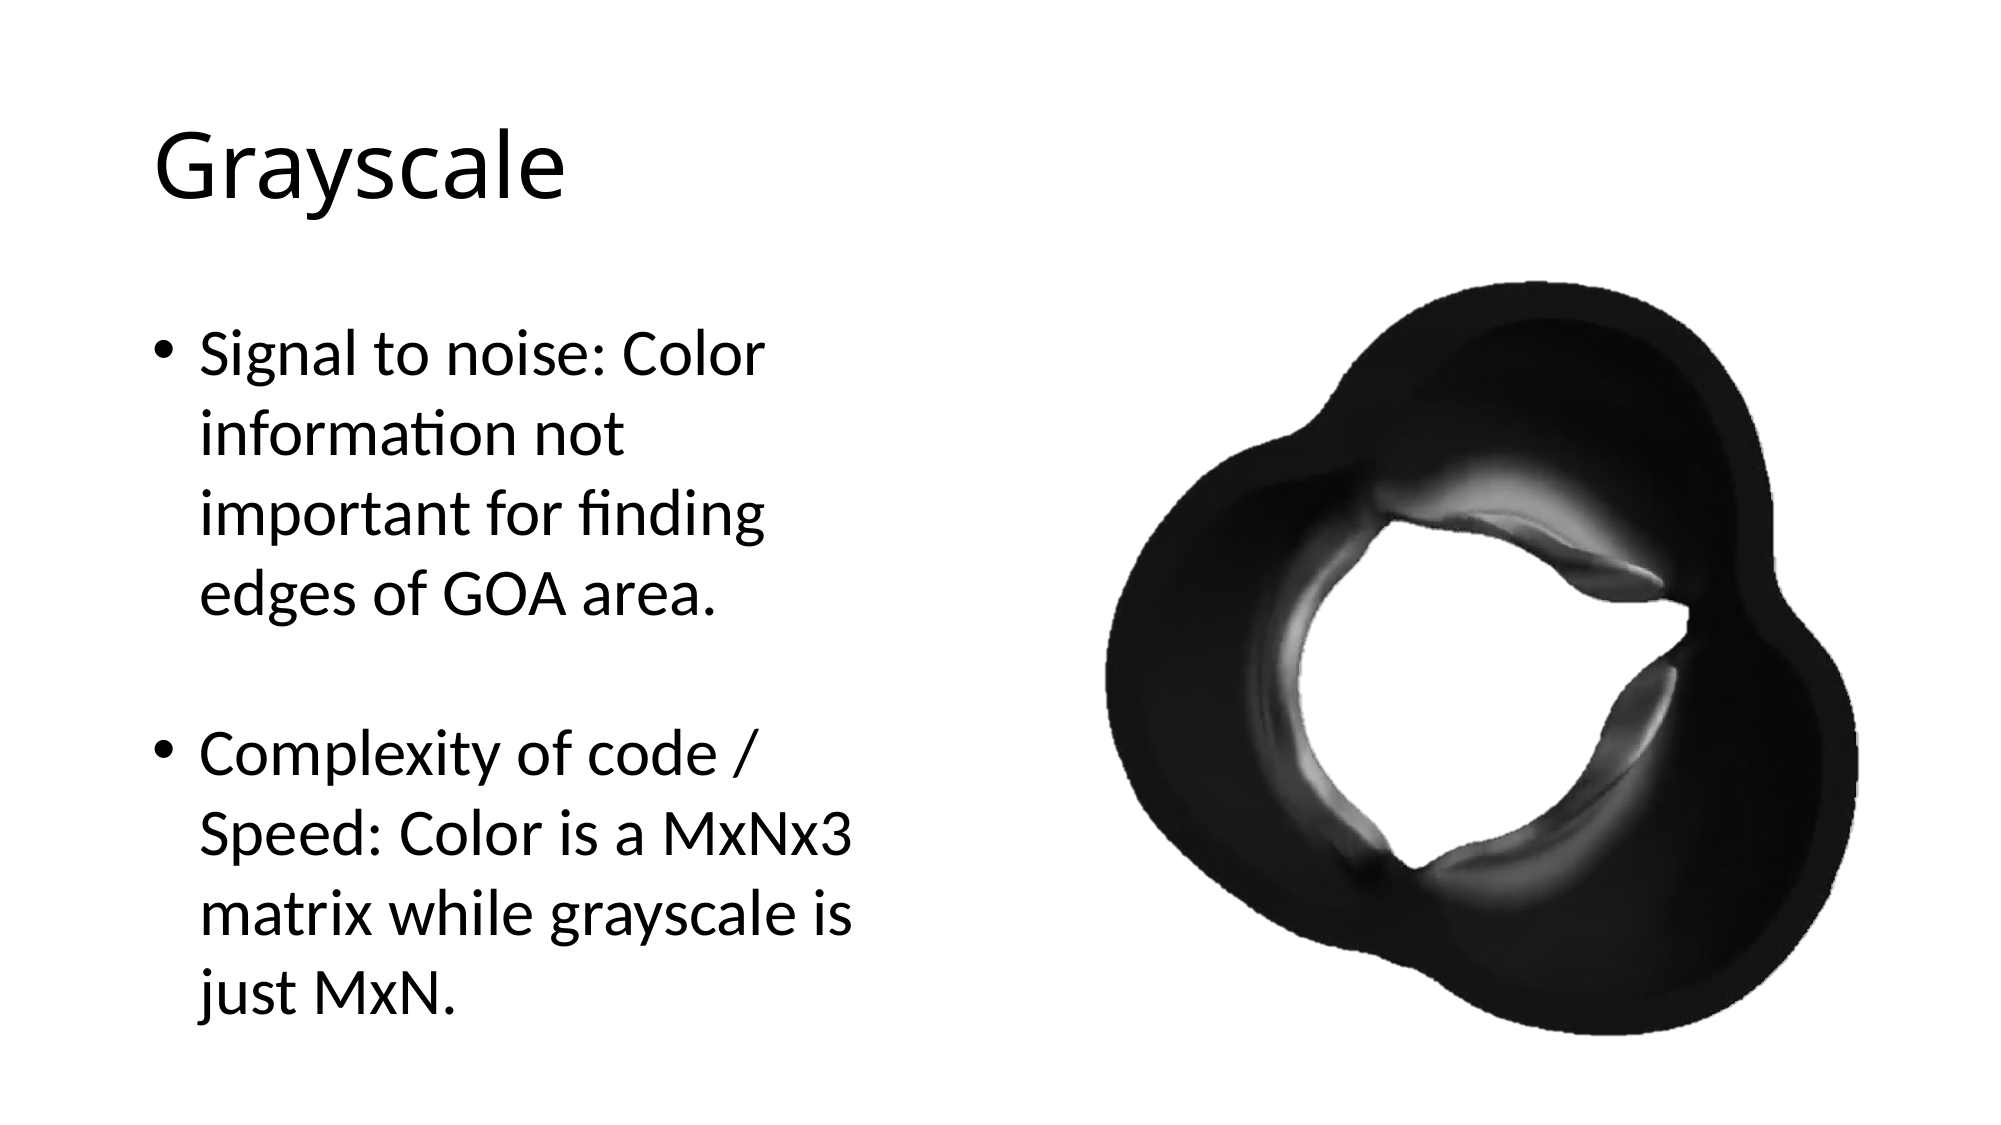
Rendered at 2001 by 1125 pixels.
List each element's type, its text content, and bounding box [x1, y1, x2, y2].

picture [1098, 277, 1863, 1040]
text_box Signal to noise: Color information not important for finding edges of GOA area. Complexity of code / Speed: Color is a MxNx3 matrix while grayscale is just MxN. [137, 301, 902, 1036]
title Grayscale [137, 59, 1863, 278]
